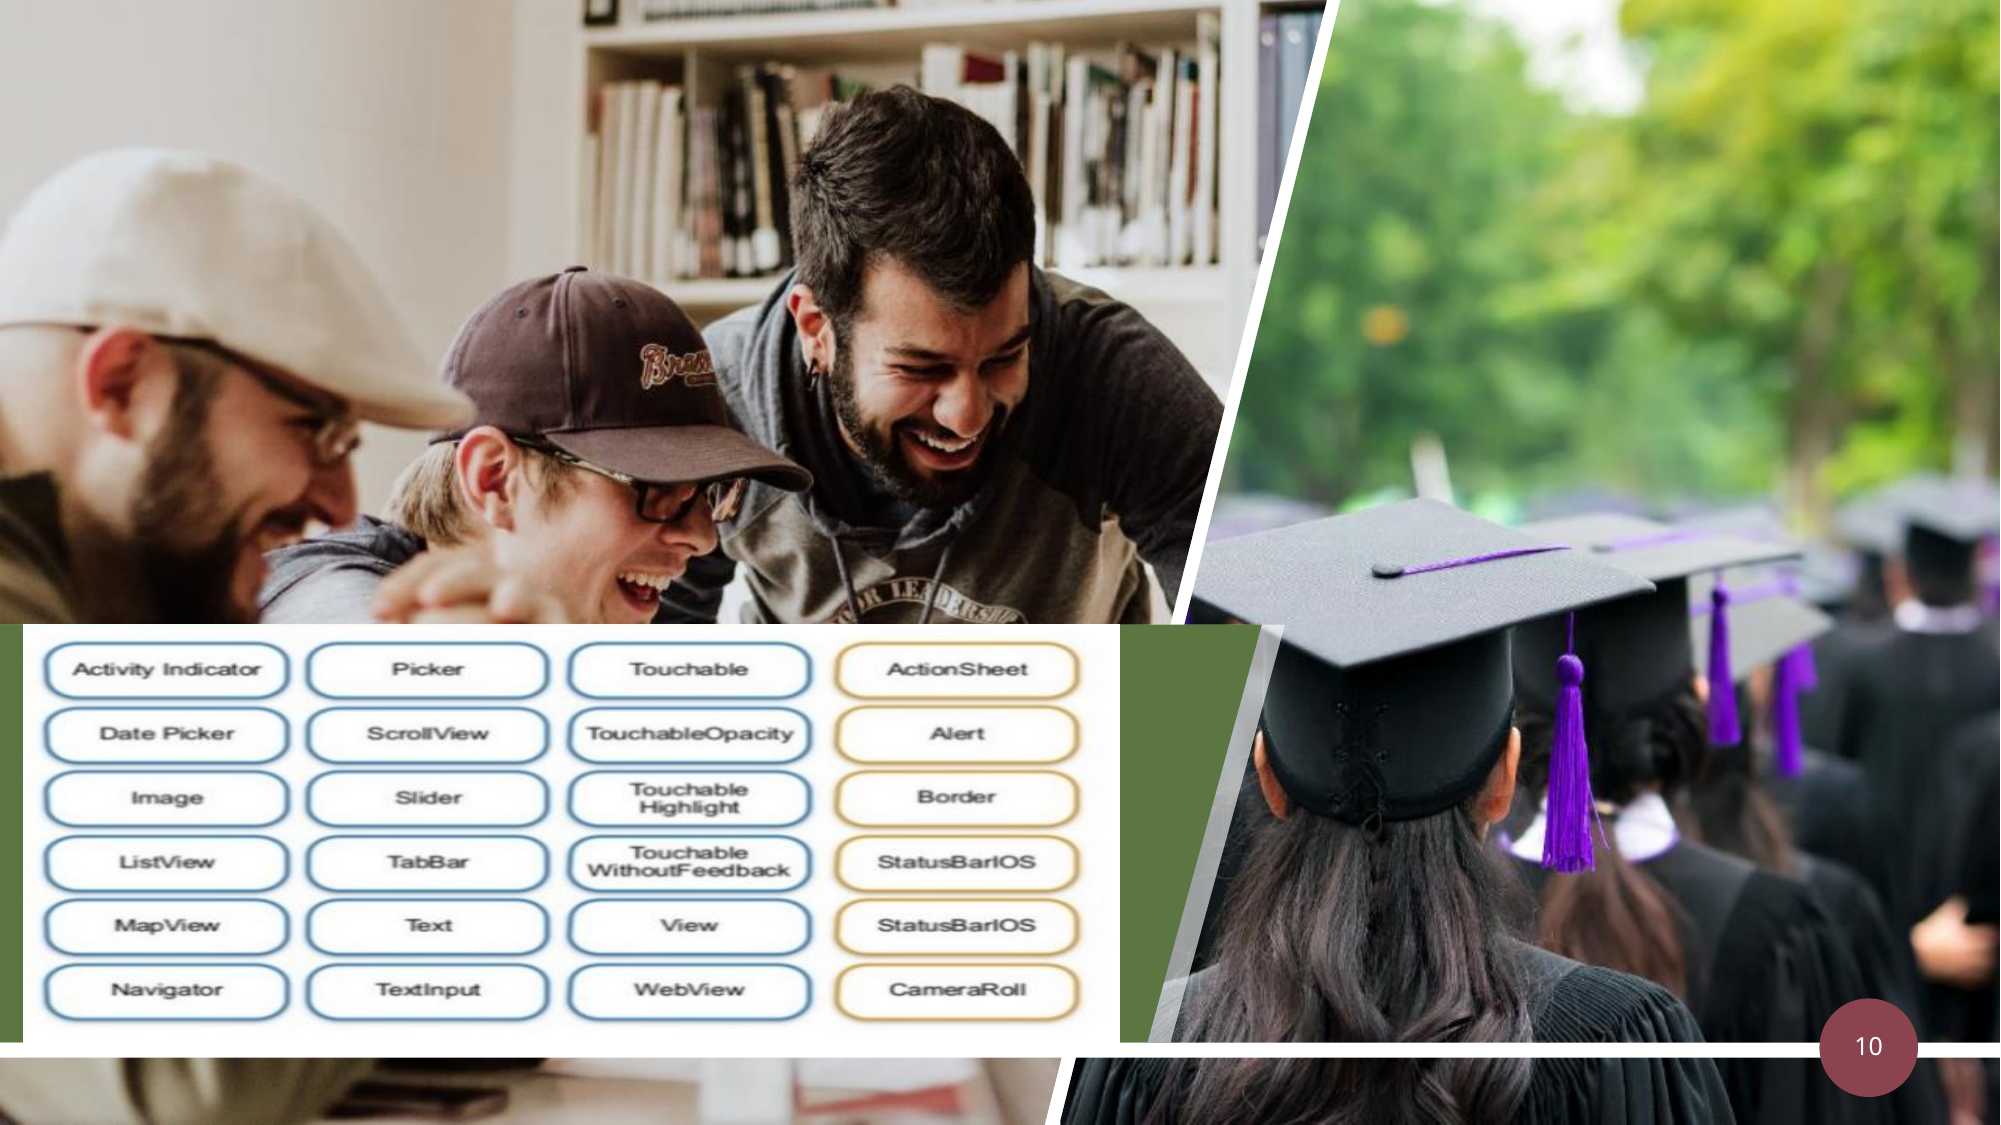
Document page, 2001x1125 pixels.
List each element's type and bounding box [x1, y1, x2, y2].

picture [0, 0, 2000, 1125]
text_box [0, 624, 23, 1043]
text_box [1120, 624, 1285, 1043]
